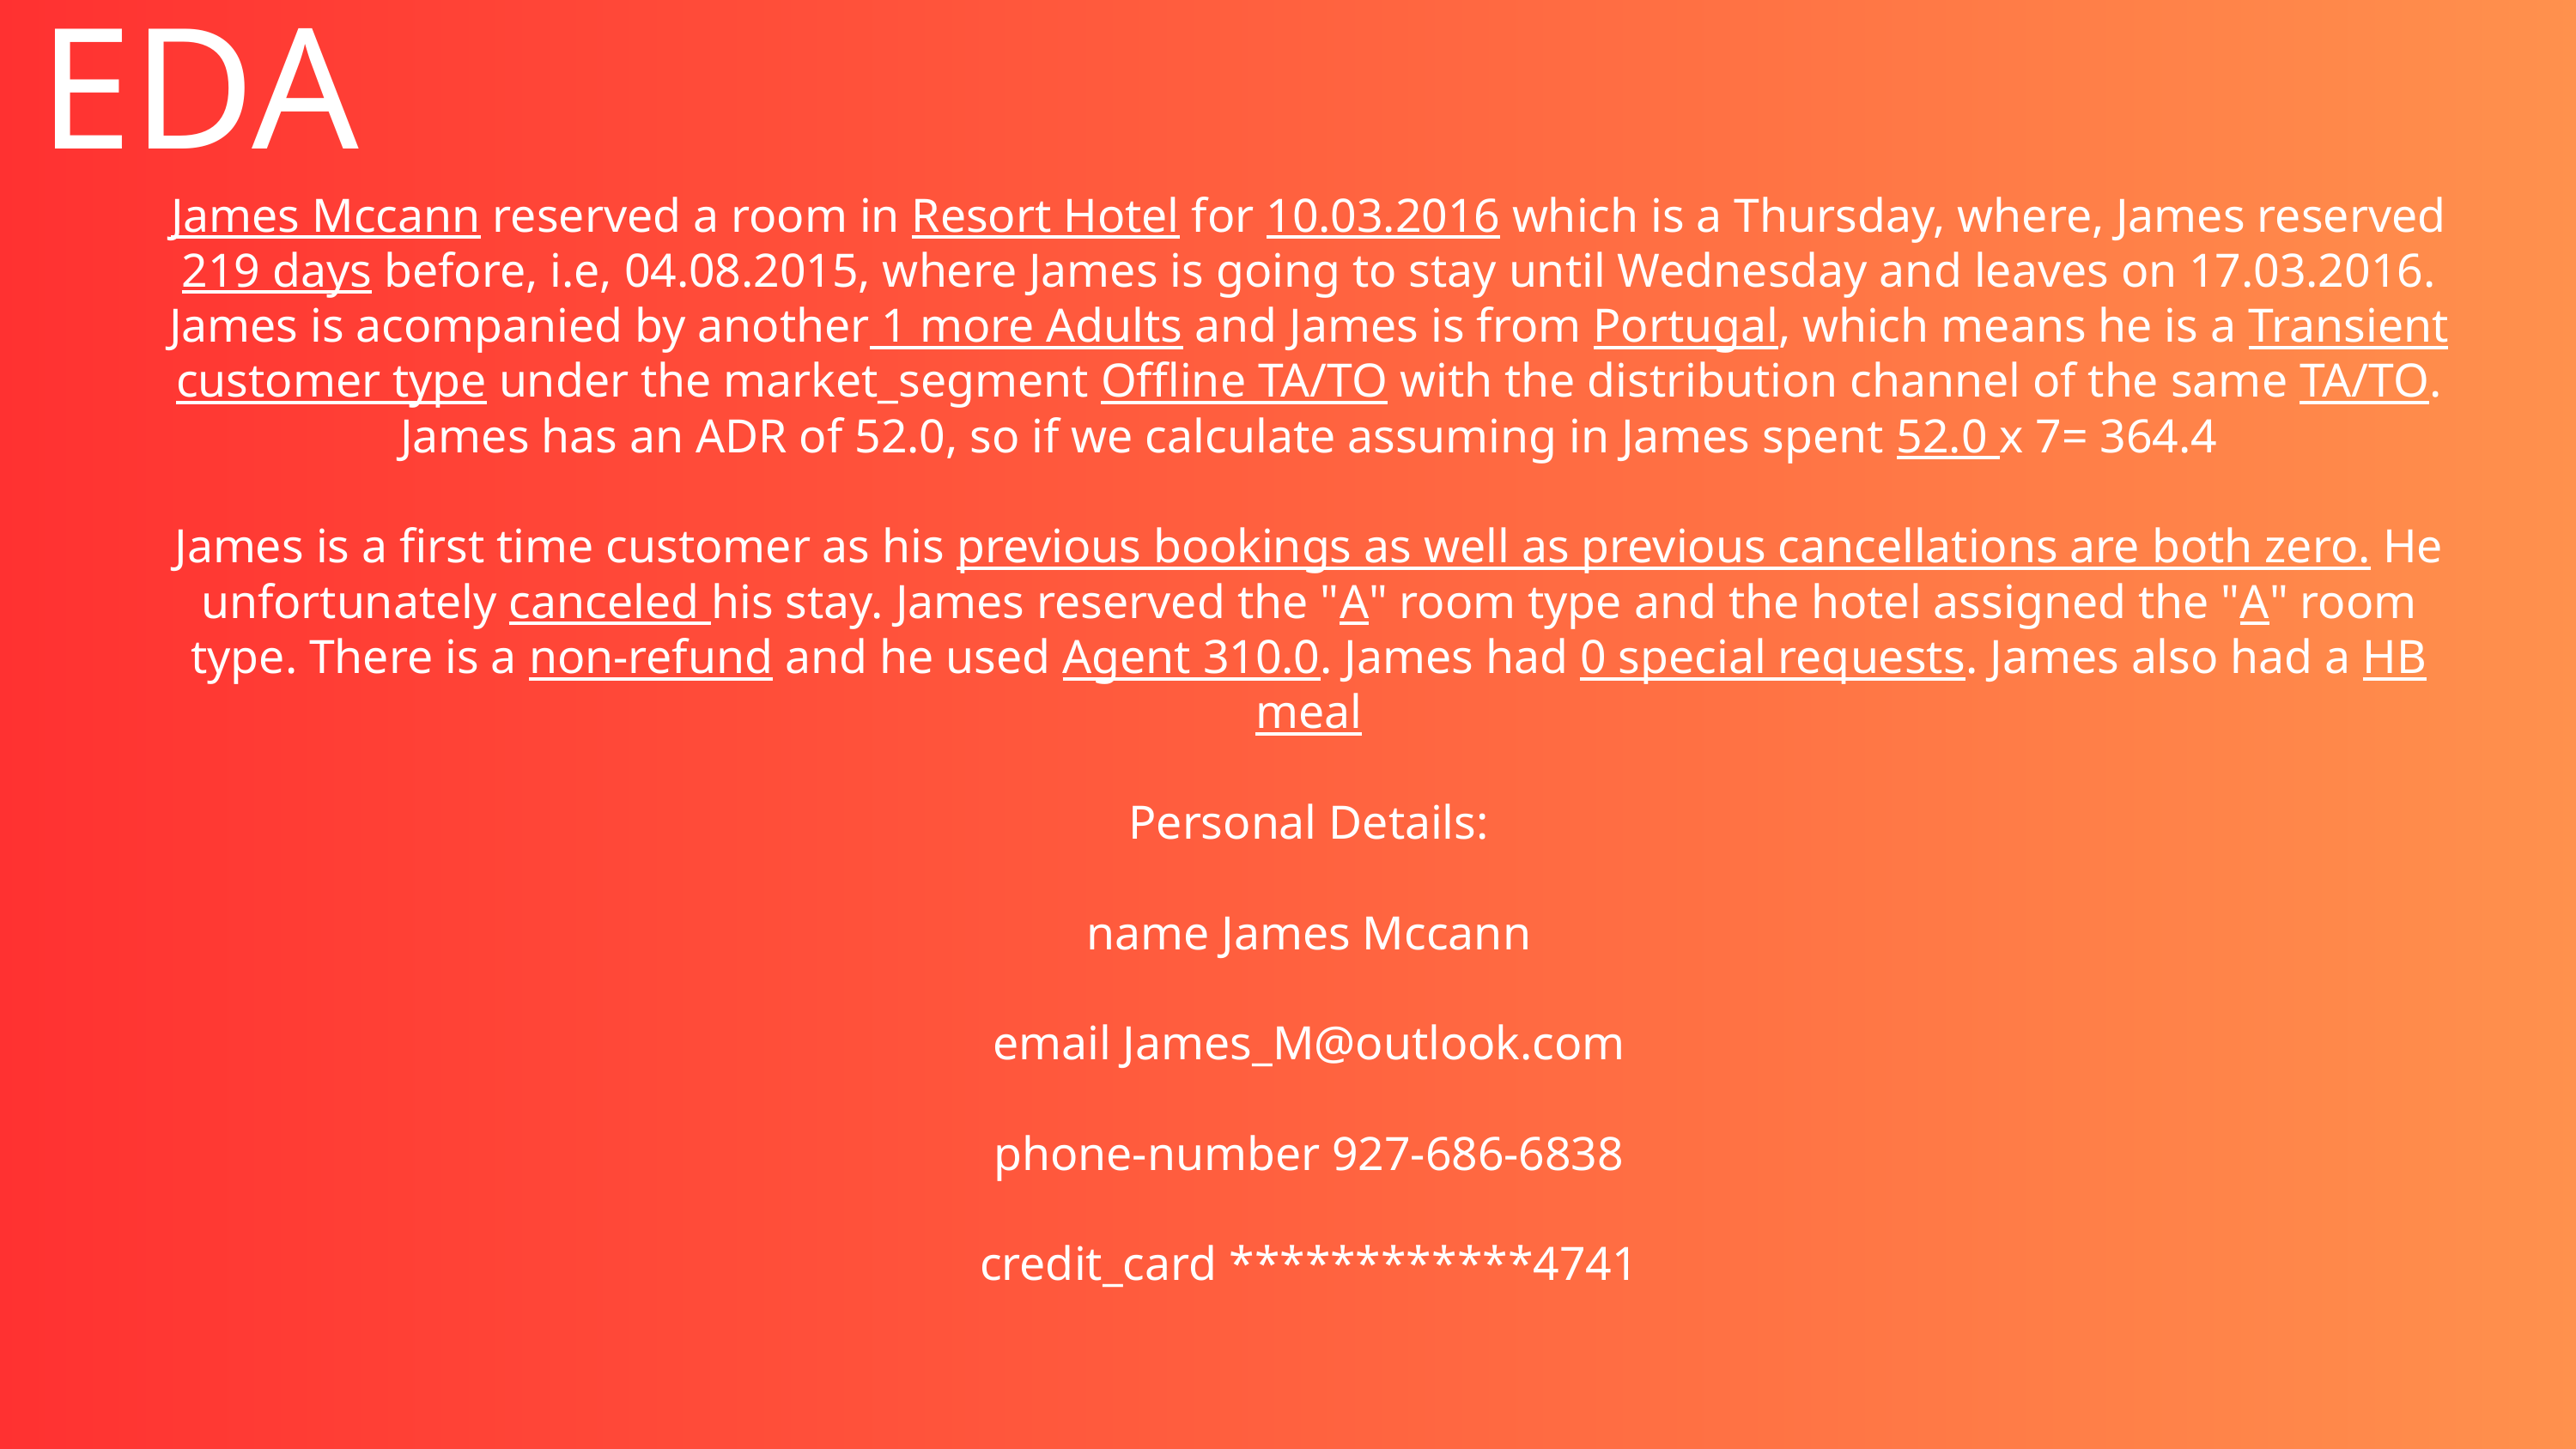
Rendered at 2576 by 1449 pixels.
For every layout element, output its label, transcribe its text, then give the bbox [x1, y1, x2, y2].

text_box RESORT [1107, 1290, 1112, 1448]
text_box [382, 1290, 387, 1448]
text_box James Mccann reserved a room in Resort Hotel for 10.03.2016 which is a Thursday, where, James reserved 219 days before, i.e, 04.08.2015, where James is going to stay until Wednesday and leaves on 17.03.2016. James is acompanied by another 1 more Adults and James is from Portugal, which means he is a Transient customer type under the market_segment Offline TA/TO with the distribution channel of the same TA/TO. James has an ADR of 52.0, so if we calculate assuming in James spent 52.0 x 7= 364.4 James is a first time customer as his previous bookings as well as previous cancellations are both zero. He unfortunately canceled his stay. James reserved the "A" room type and the hotel assigned the "A" room type. There is a non-refund and he used Agent 310.0. James had 0 special requests. James also had a HB meal Personal Details: name James Mccann email James_M@outlook.com phone-number 927-686-6838 credit_card ************4741 [159, 185, 2458, 1290]
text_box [39, 0, 1309, 391]
